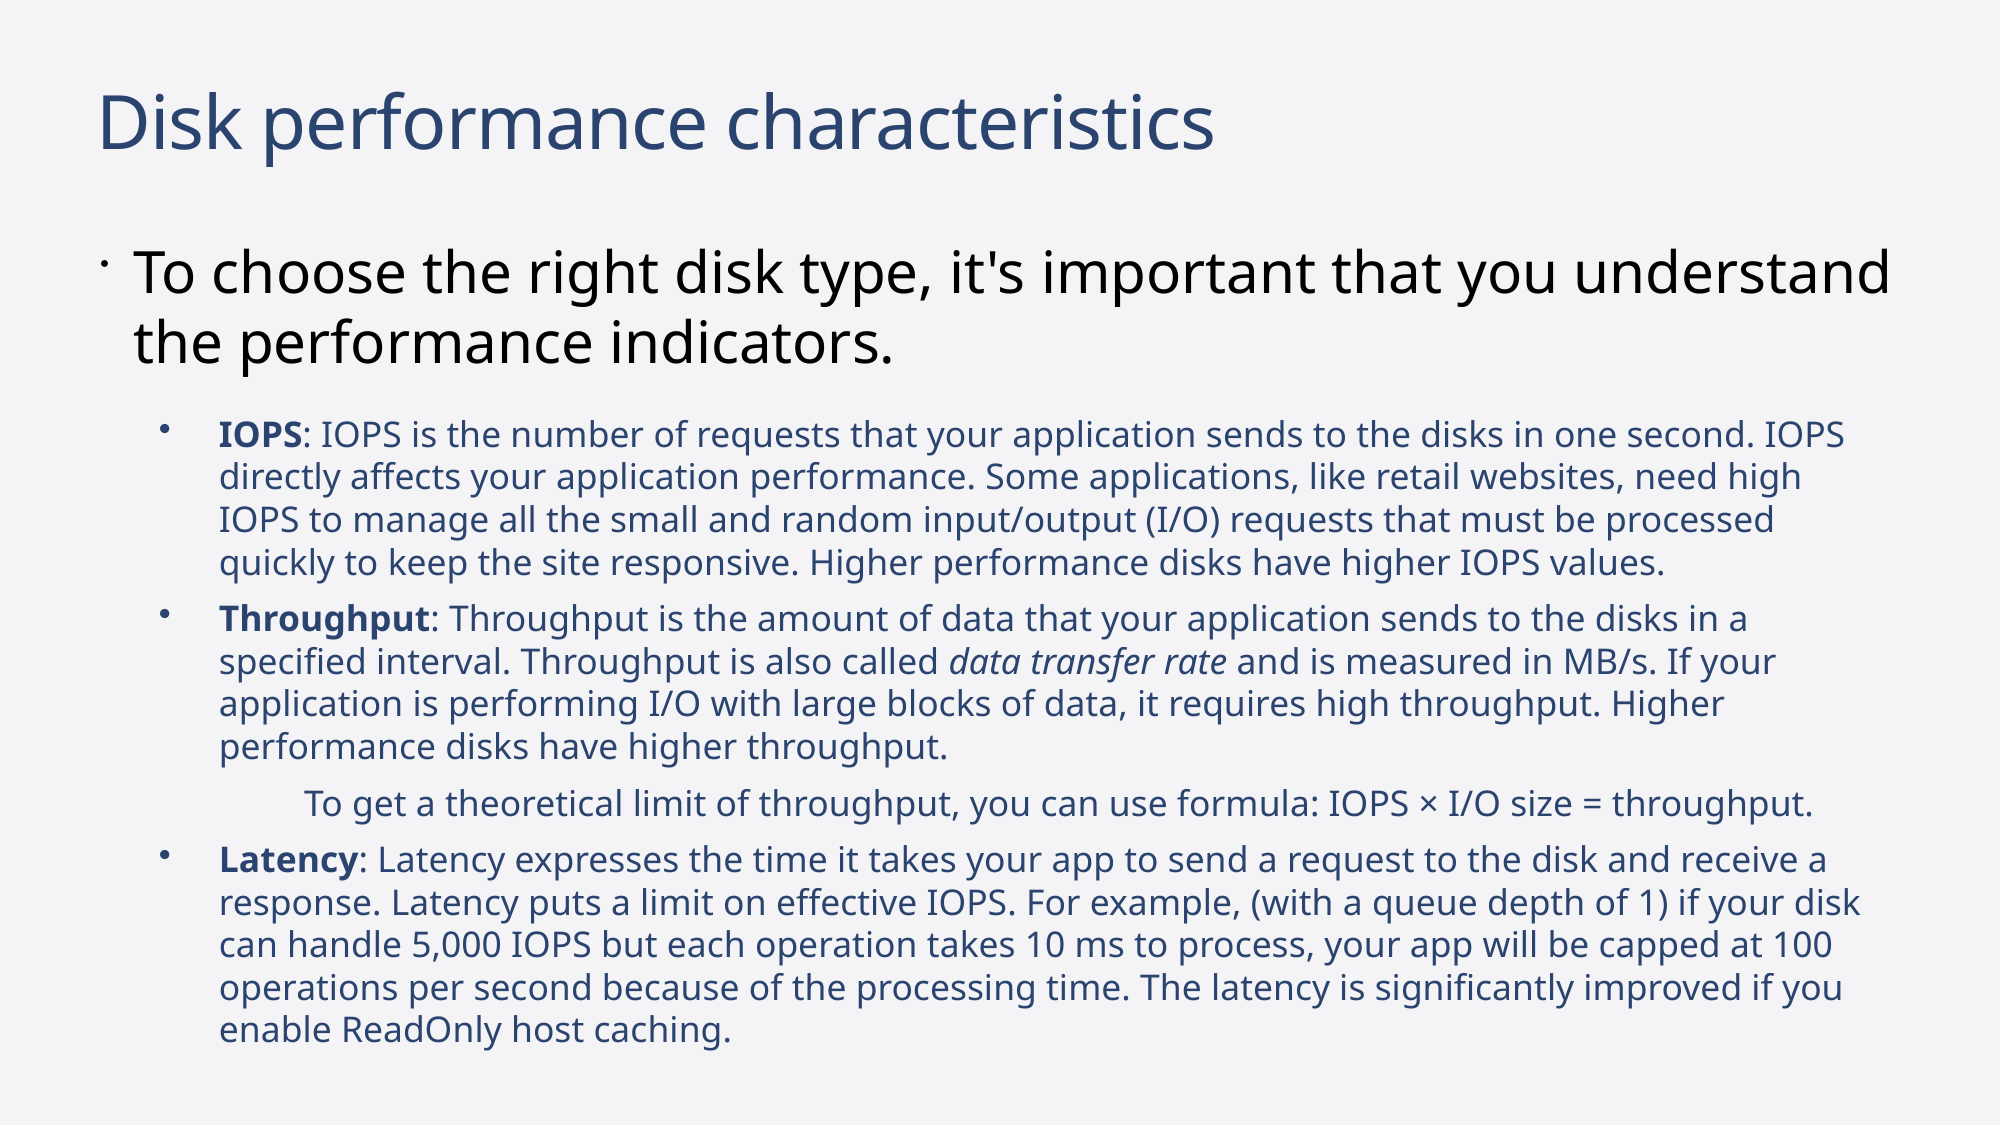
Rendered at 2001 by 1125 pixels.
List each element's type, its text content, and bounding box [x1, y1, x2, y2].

list To choose the right disk type, it's important that you understand the performance indicators. [95, 235, 1904, 376]
text_box IOPS: IOPS is the number of requests that your application sends to the disks in one second. IOPS directly affects your application performance. Some applications, like retail websites, need high IOPS to manage all the small and random input/output (I/O) requests that must be processed quickly to keep the site responsive. Higher performance disks have higher IOPS values. Throughput: Throughput is the amount of data that your application sends to the disks in a specified interval. Throughput is also called data transfer rate and is measured in MB/s. If your application is performing I/O with large blocks of data, it requires high throughput. Higher performance disks have higher throughput. To get a theoretical limit of throughput, you can use formula: IOPS × I/O size = throughput. Latency: Latency expresses the time it takes your app to send a request to the disk and receive a response. Latency puts a limit on effective IOPS. For example, (with a queue depth of 1) if your disk can handle 5,000 IOPS but each operation takes 10 ms to process, your app will be capped at 100 operations per second because of the processing time. The latency is significantly improved if you enable ReadOnly host caching. [99, 404, 1901, 1058]
title Disk performance characteristics [96, 75, 1904, 165]
